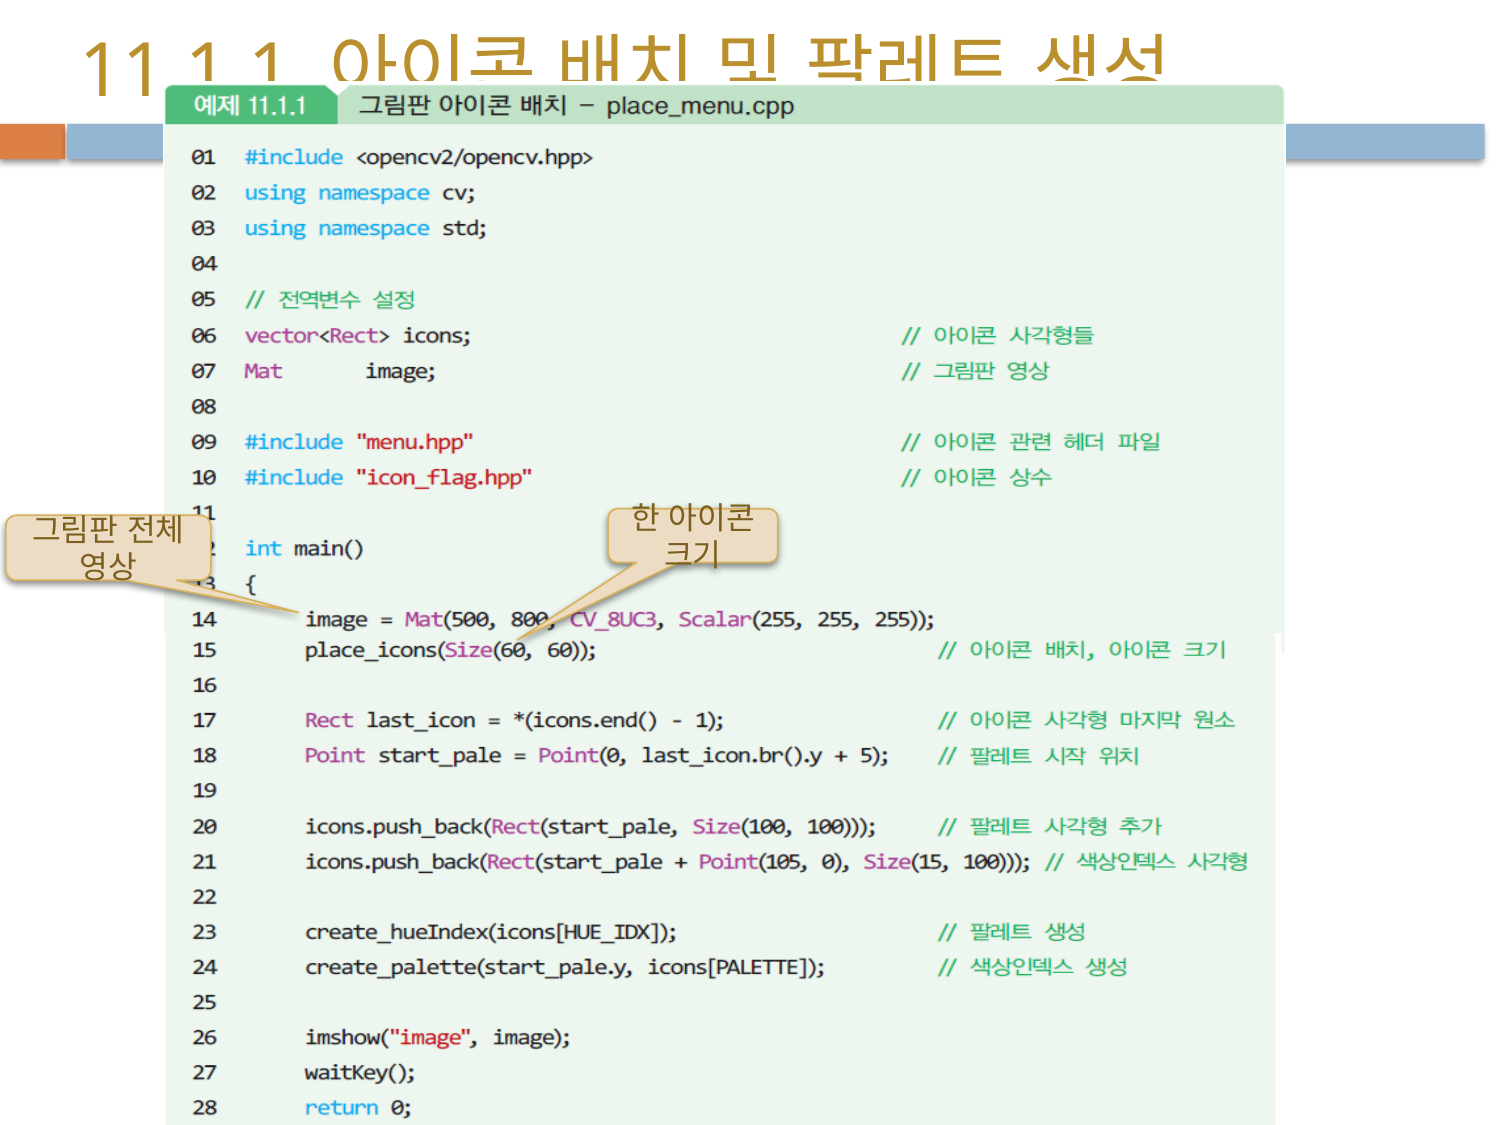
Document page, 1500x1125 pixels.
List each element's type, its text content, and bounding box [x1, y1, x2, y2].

text_box 그림판 전체 영상 [4, 514, 154, 587]
title 11.1.1 아이콘 배치 및 팔레트 생성 [64, 7, 1471, 126]
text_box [159, 81, 1287, 1125]
